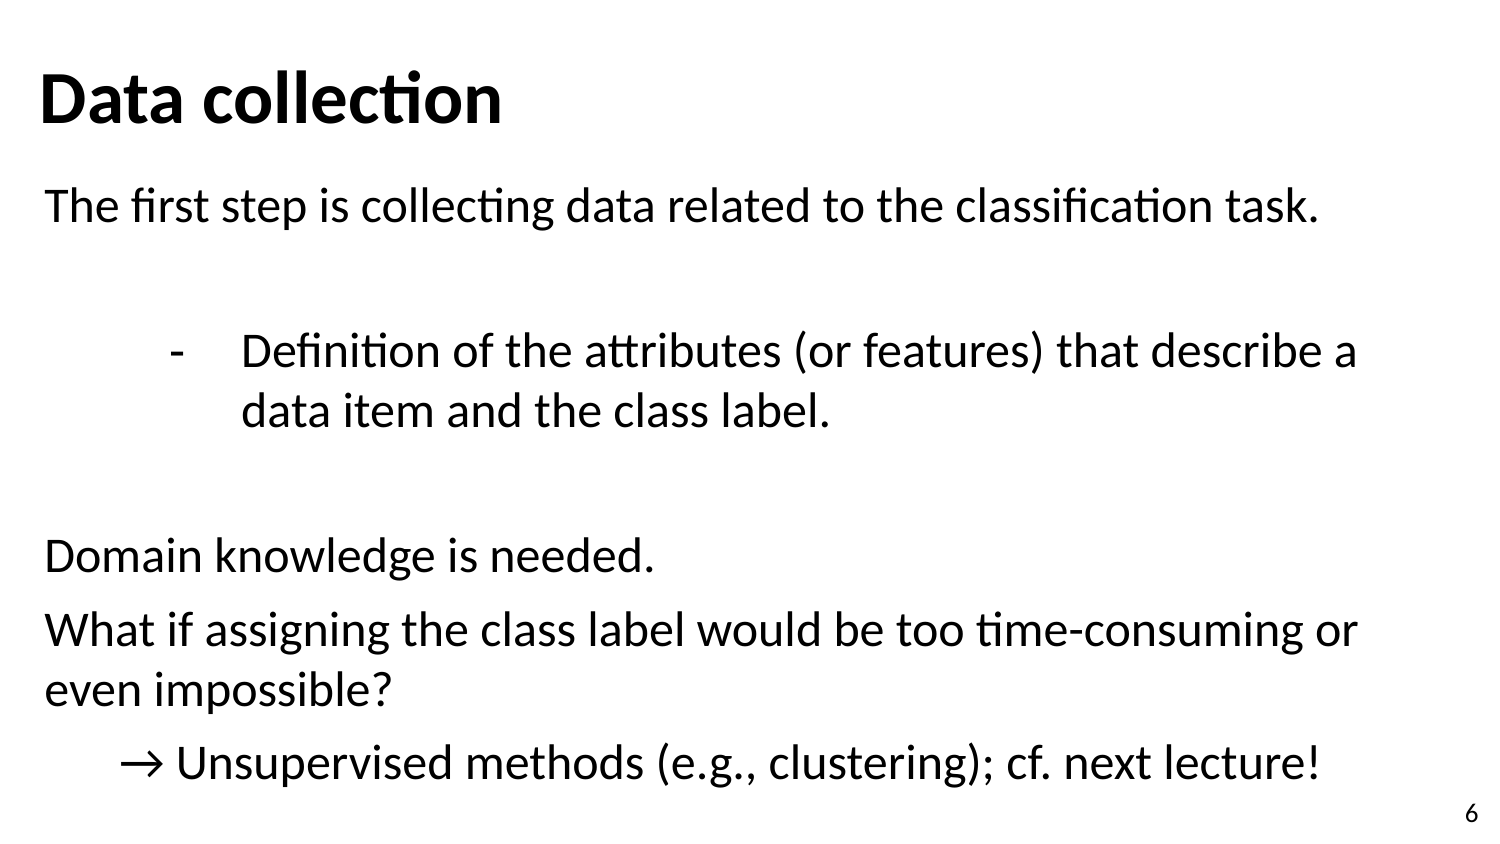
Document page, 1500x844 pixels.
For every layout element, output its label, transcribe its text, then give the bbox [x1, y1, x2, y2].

title Data collection [24, 37, 1388, 150]
slide_number ‹#› [1403, 779, 1494, 844]
list The first step is collecting data related to the classification task. Definition of the attributes (or features) that describe a data item and the class label. Domain knowledge is needed. What if assigning the class label would be too time-consuming or even impossible? → Unsupervised methods (e.g., clustering); cf. next lecture! [29, 165, 1392, 784]
